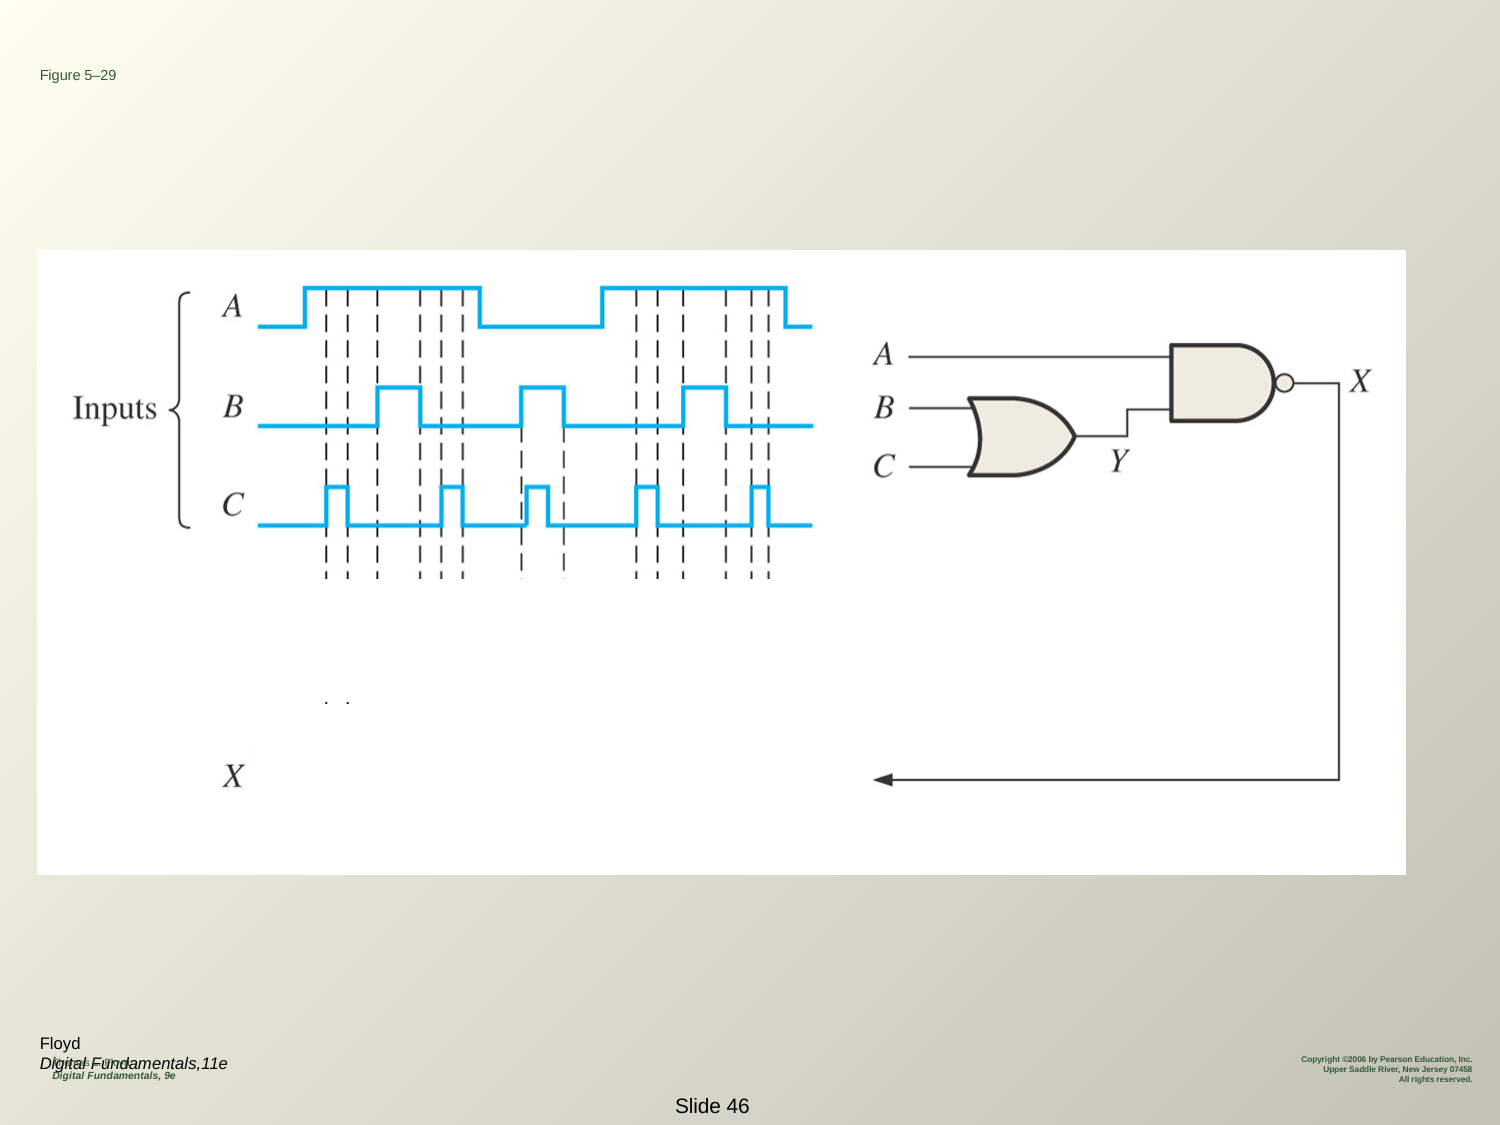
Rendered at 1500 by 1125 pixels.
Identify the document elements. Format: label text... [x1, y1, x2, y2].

title Figure 5–29 [24, 37, 1463, 113]
text_box Thomas L. Floyd Digital Fundamentals, 9e [37, 1024, 688, 1113]
picture [37, 250, 1407, 875]
text_box Copyright ©2006 by Pearson Education, Inc. Upper Saddle River, New Jersey 07458 All rights reserved. [1112, 1024, 1488, 1113]
